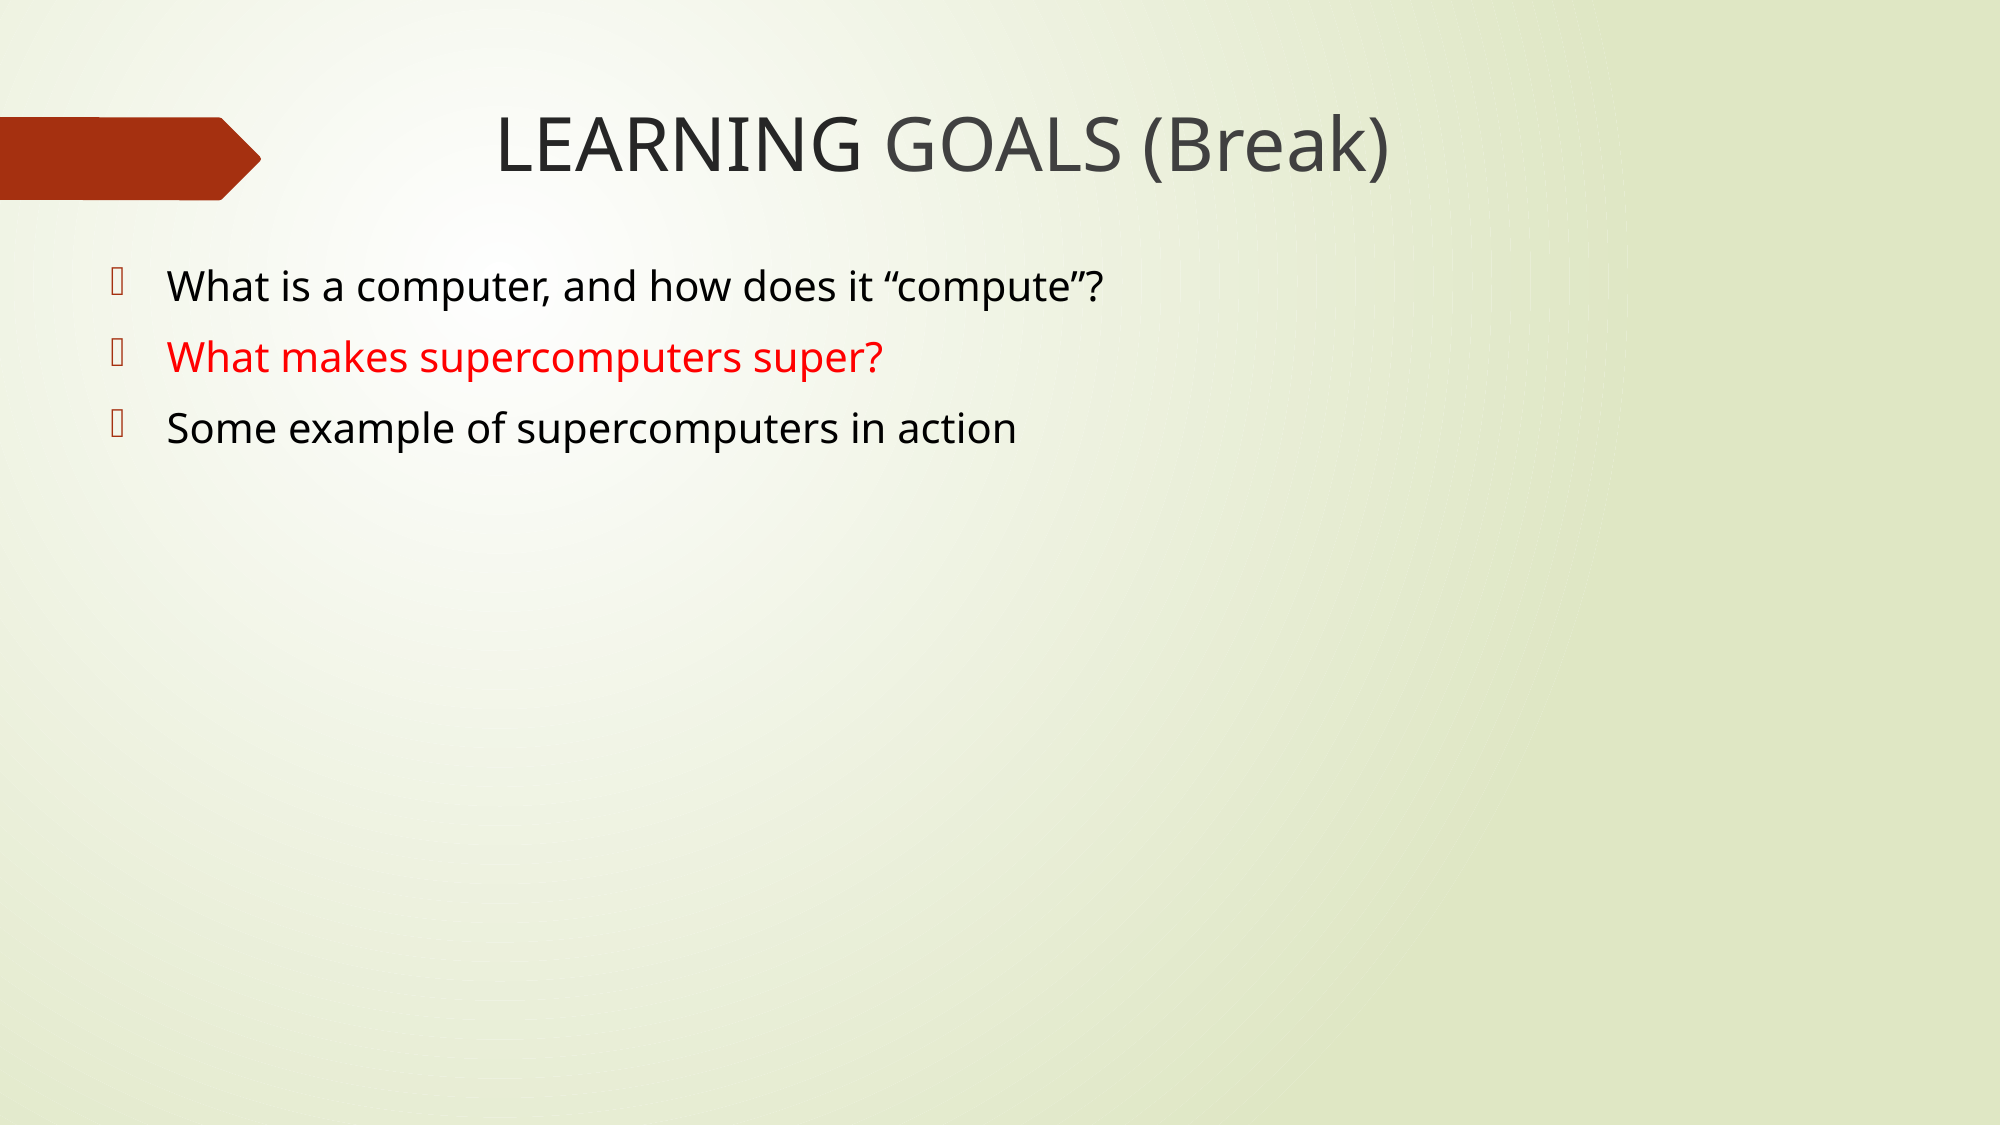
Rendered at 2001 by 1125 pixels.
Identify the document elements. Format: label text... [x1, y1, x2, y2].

list What is a computer, and how does it “compute”? What makes supercomputers super? Some example of supercomputers in action [95, 252, 1558, 873]
title LEARNING GOALS (Break) [211, 88, 1674, 299]
